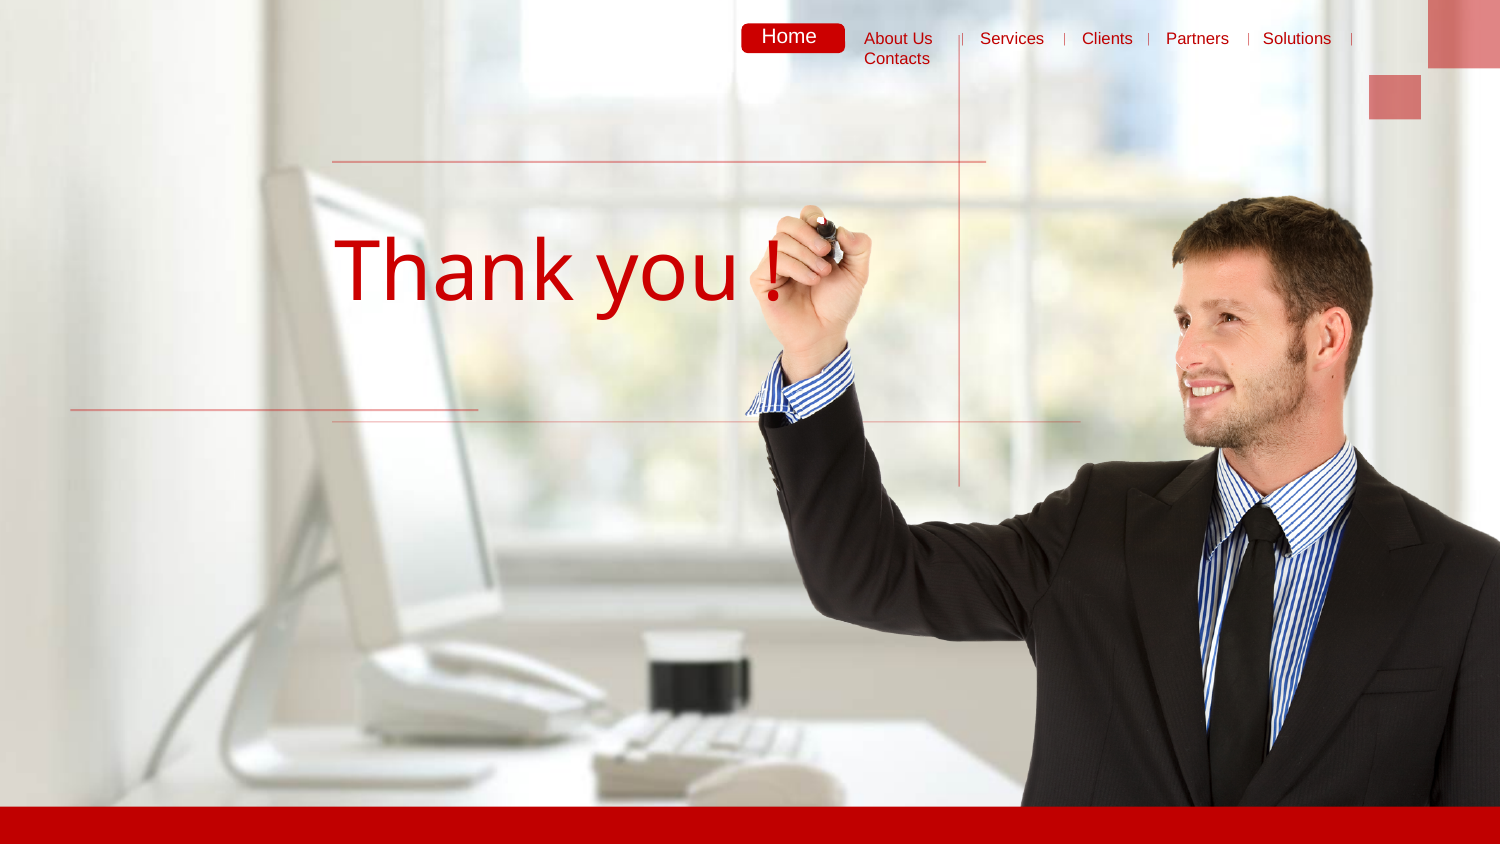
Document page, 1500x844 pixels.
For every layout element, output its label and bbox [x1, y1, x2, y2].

text_box [0, 0, 1500, 844]
